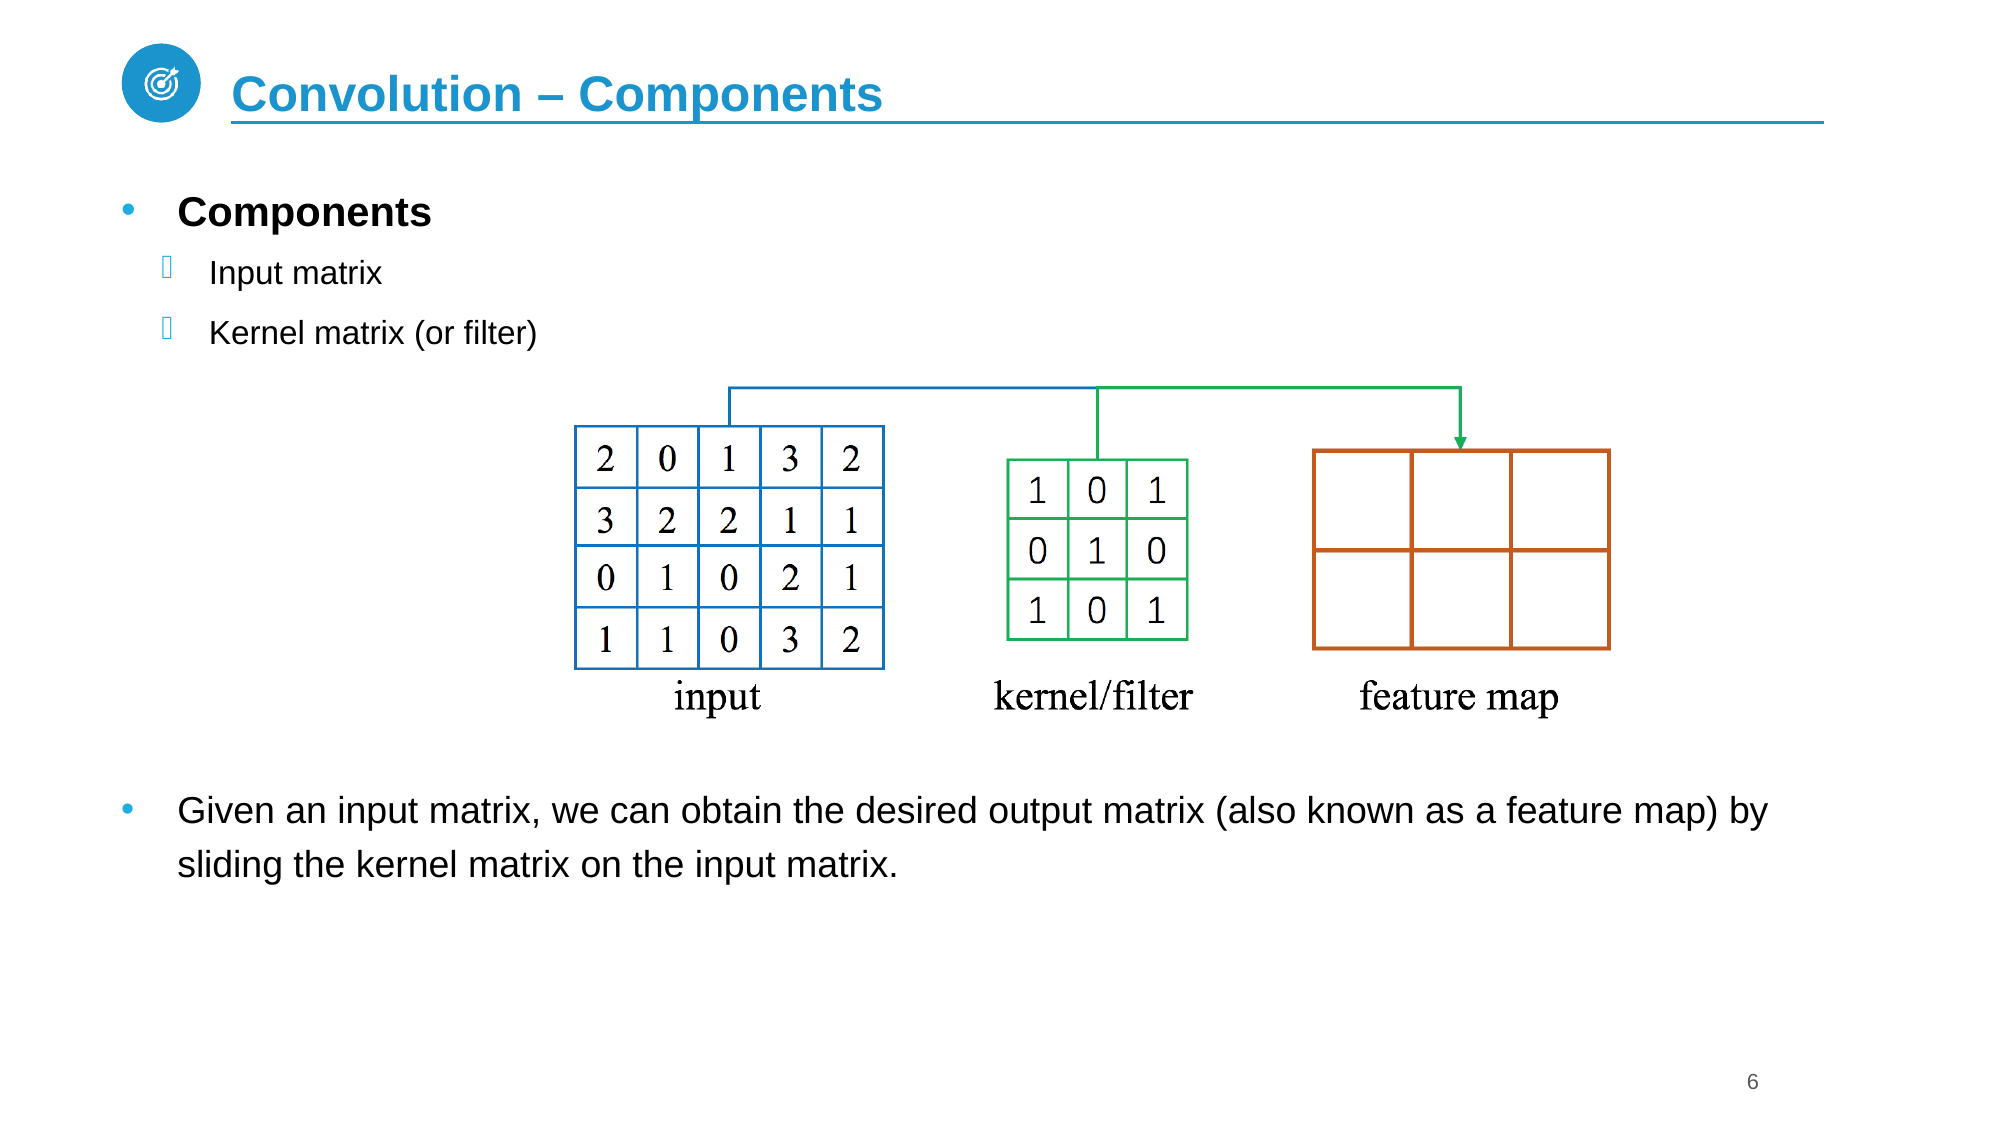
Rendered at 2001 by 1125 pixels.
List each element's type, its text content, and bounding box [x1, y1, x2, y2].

list Components Input matrix Kernel matrix (or filter) Given an input matrix, we can obtain the desired output matrix (also known as a feature map) by sliding the kernel matrix on the input matrix. [106, 167, 1825, 1035]
title Convolution – Components [231, 73, 1825, 122]
picture [557, 364, 1630, 726]
picture [140, 62, 183, 104]
